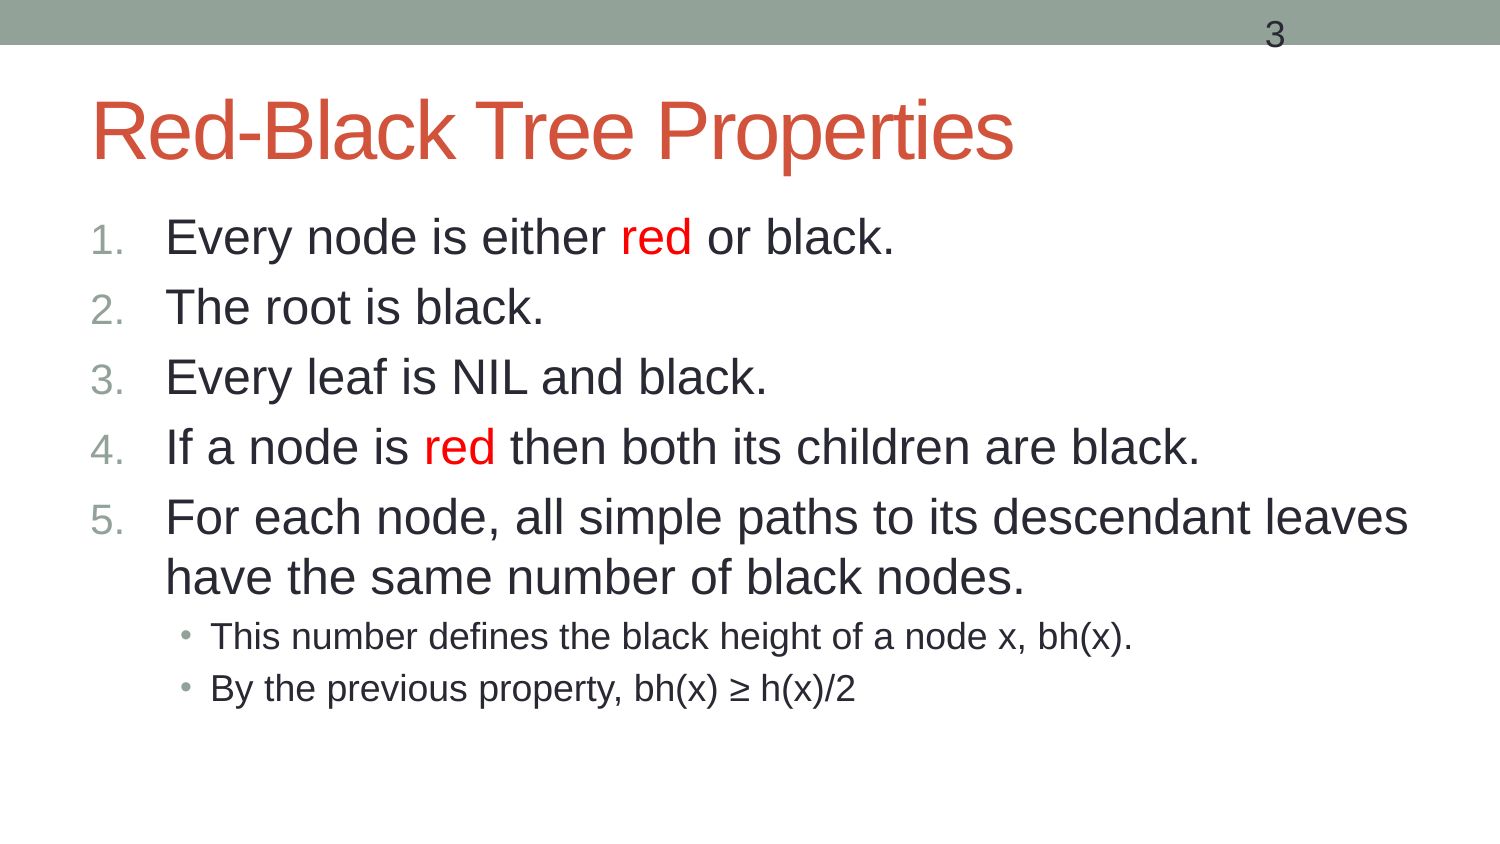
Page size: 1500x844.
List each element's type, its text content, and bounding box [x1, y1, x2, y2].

title Red-Black Tree Properties [75, 65, 1425, 188]
text_box 3 [1250, 2, 1425, 43]
list Every node is either red or black. The root is black. Every leaf is NIL and black. If a node is red then both its children are black. For each node, all simple paths to its descendant leaves have the same number of black nodes. This number defines the black height of a node x, bh(x). By the previous property, bh(x) ≥ h(x)/2 [75, 196, 1425, 797]
